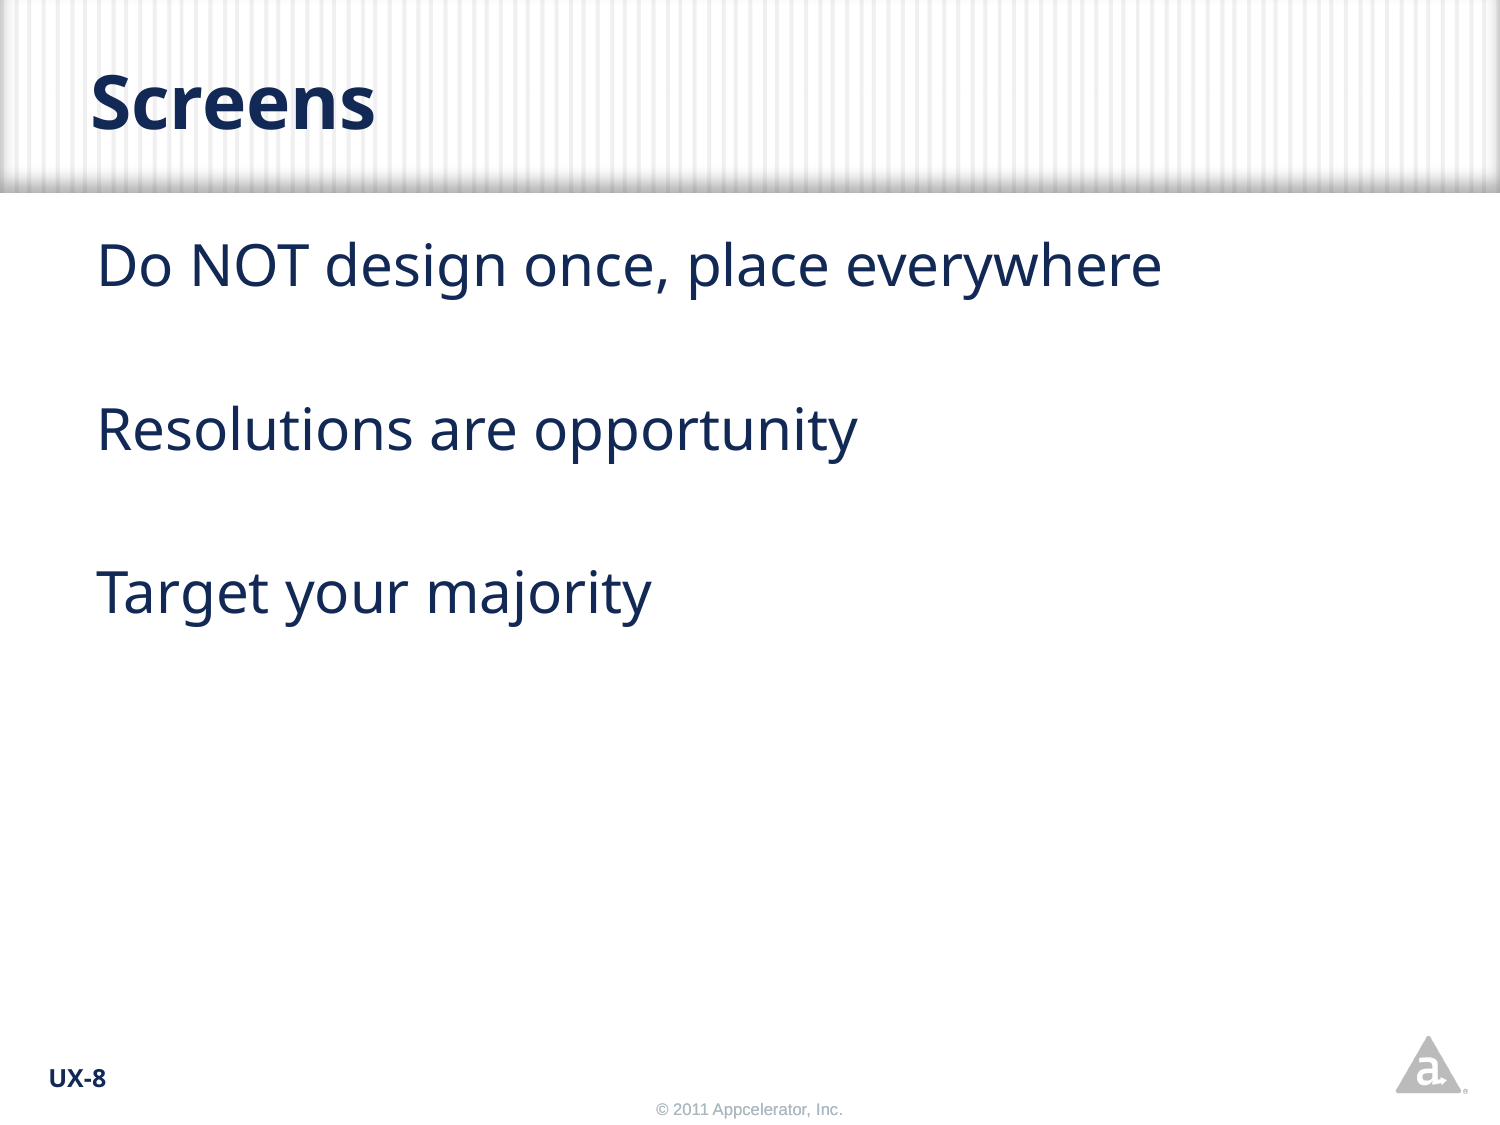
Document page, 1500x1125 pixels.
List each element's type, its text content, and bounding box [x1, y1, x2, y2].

picture [1394, 1035, 1469, 1095]
list Do NOT design once, place everywhere Resolutions are opportunity Target your majority [24, 220, 1475, 1000]
picture [0, 0, 1500, 194]
slide_number UX-8 [33, 1050, 384, 1110]
